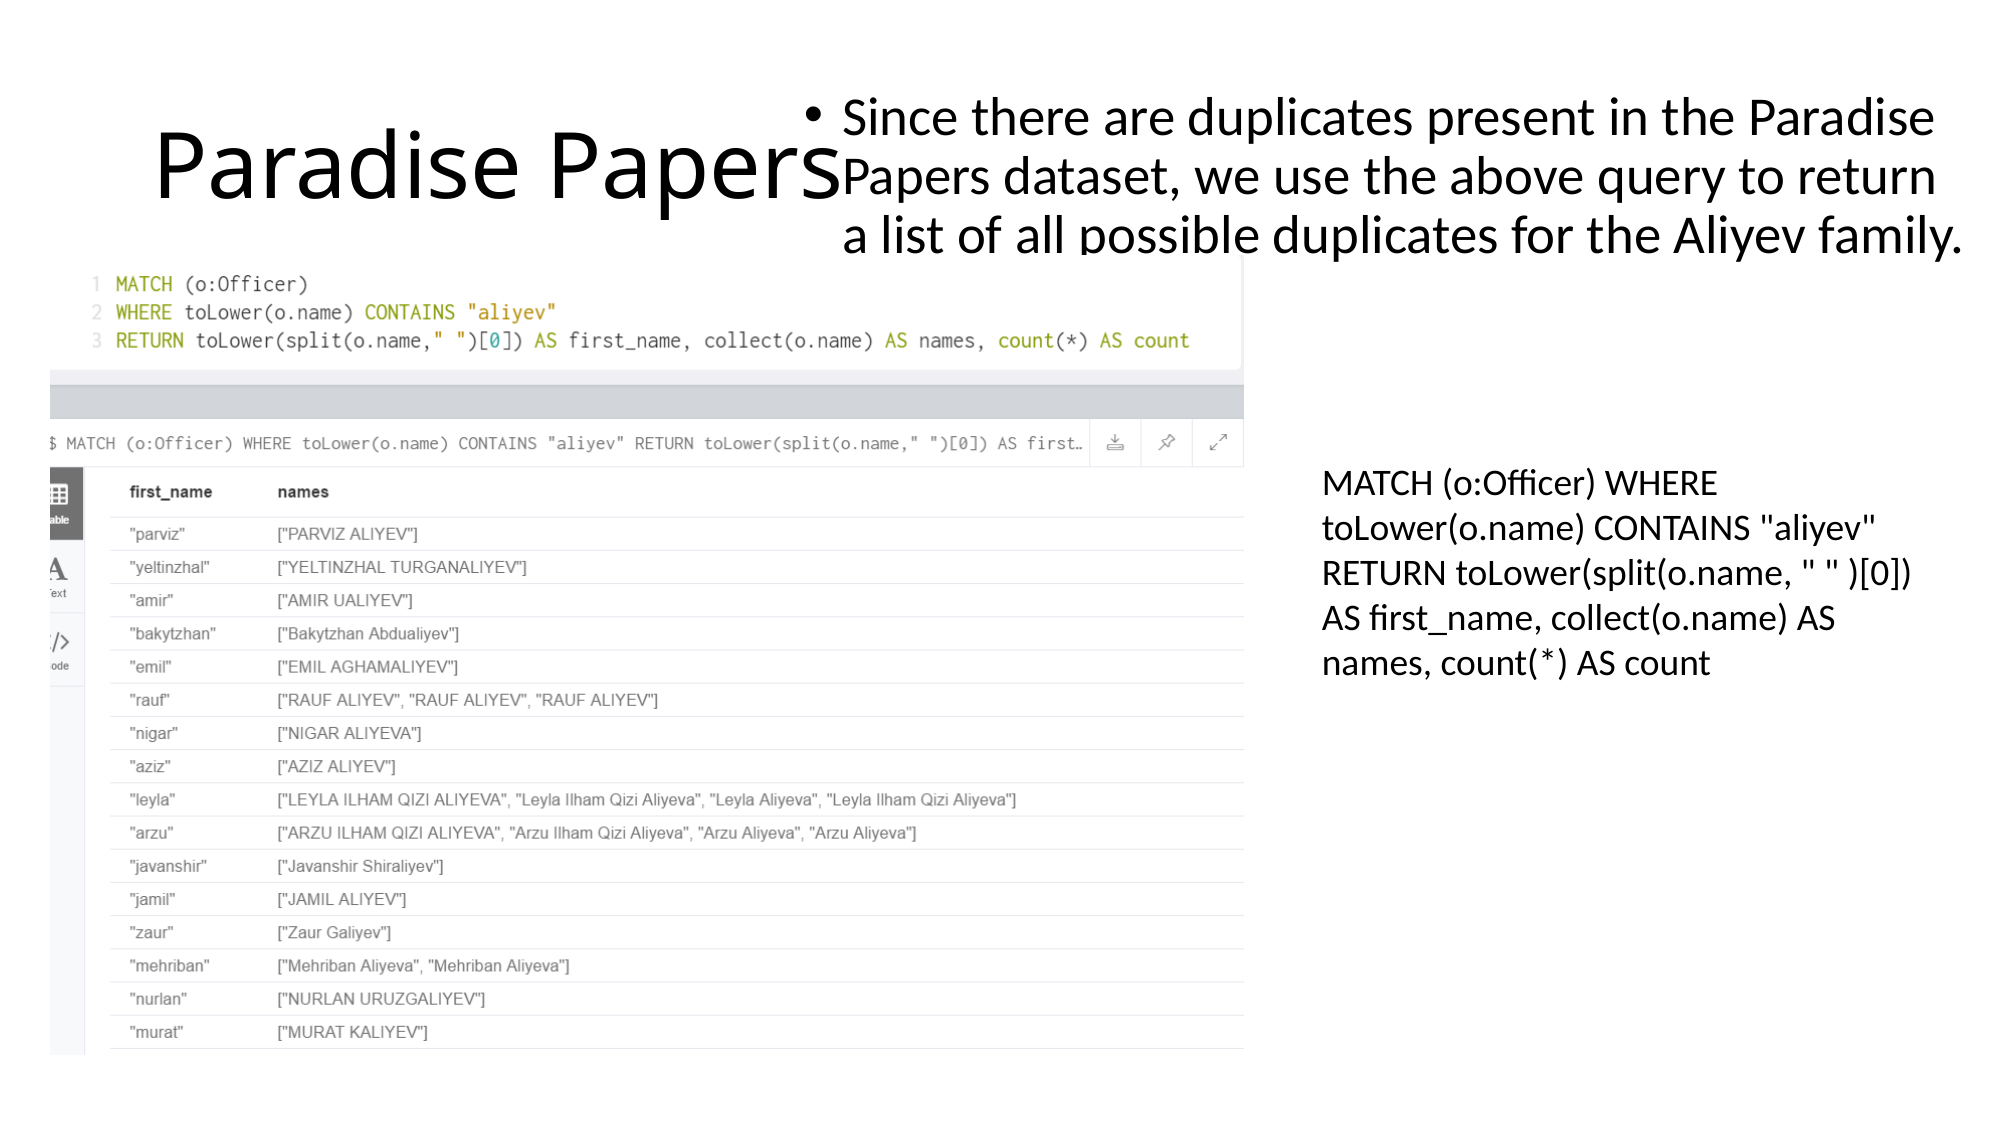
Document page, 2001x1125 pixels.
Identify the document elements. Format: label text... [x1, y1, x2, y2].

text_box MATCH (o:Officer) WHERE toLower(o.name) CONTAINS "aliyev" RETURN toLower(split(o.name, " " )[0]) AS first_name, collect(o.name) AS names, count(*) AS count [1307, 450, 1935, 691]
title Paradise Papers [137, 59, 1863, 255]
list Since there are duplicates present in the Paradise Papers dataset, we use the above query to return a list of all possible duplicates for the Aliyev family. [788, 80, 1983, 290]
picture [50, 255, 1244, 1055]
